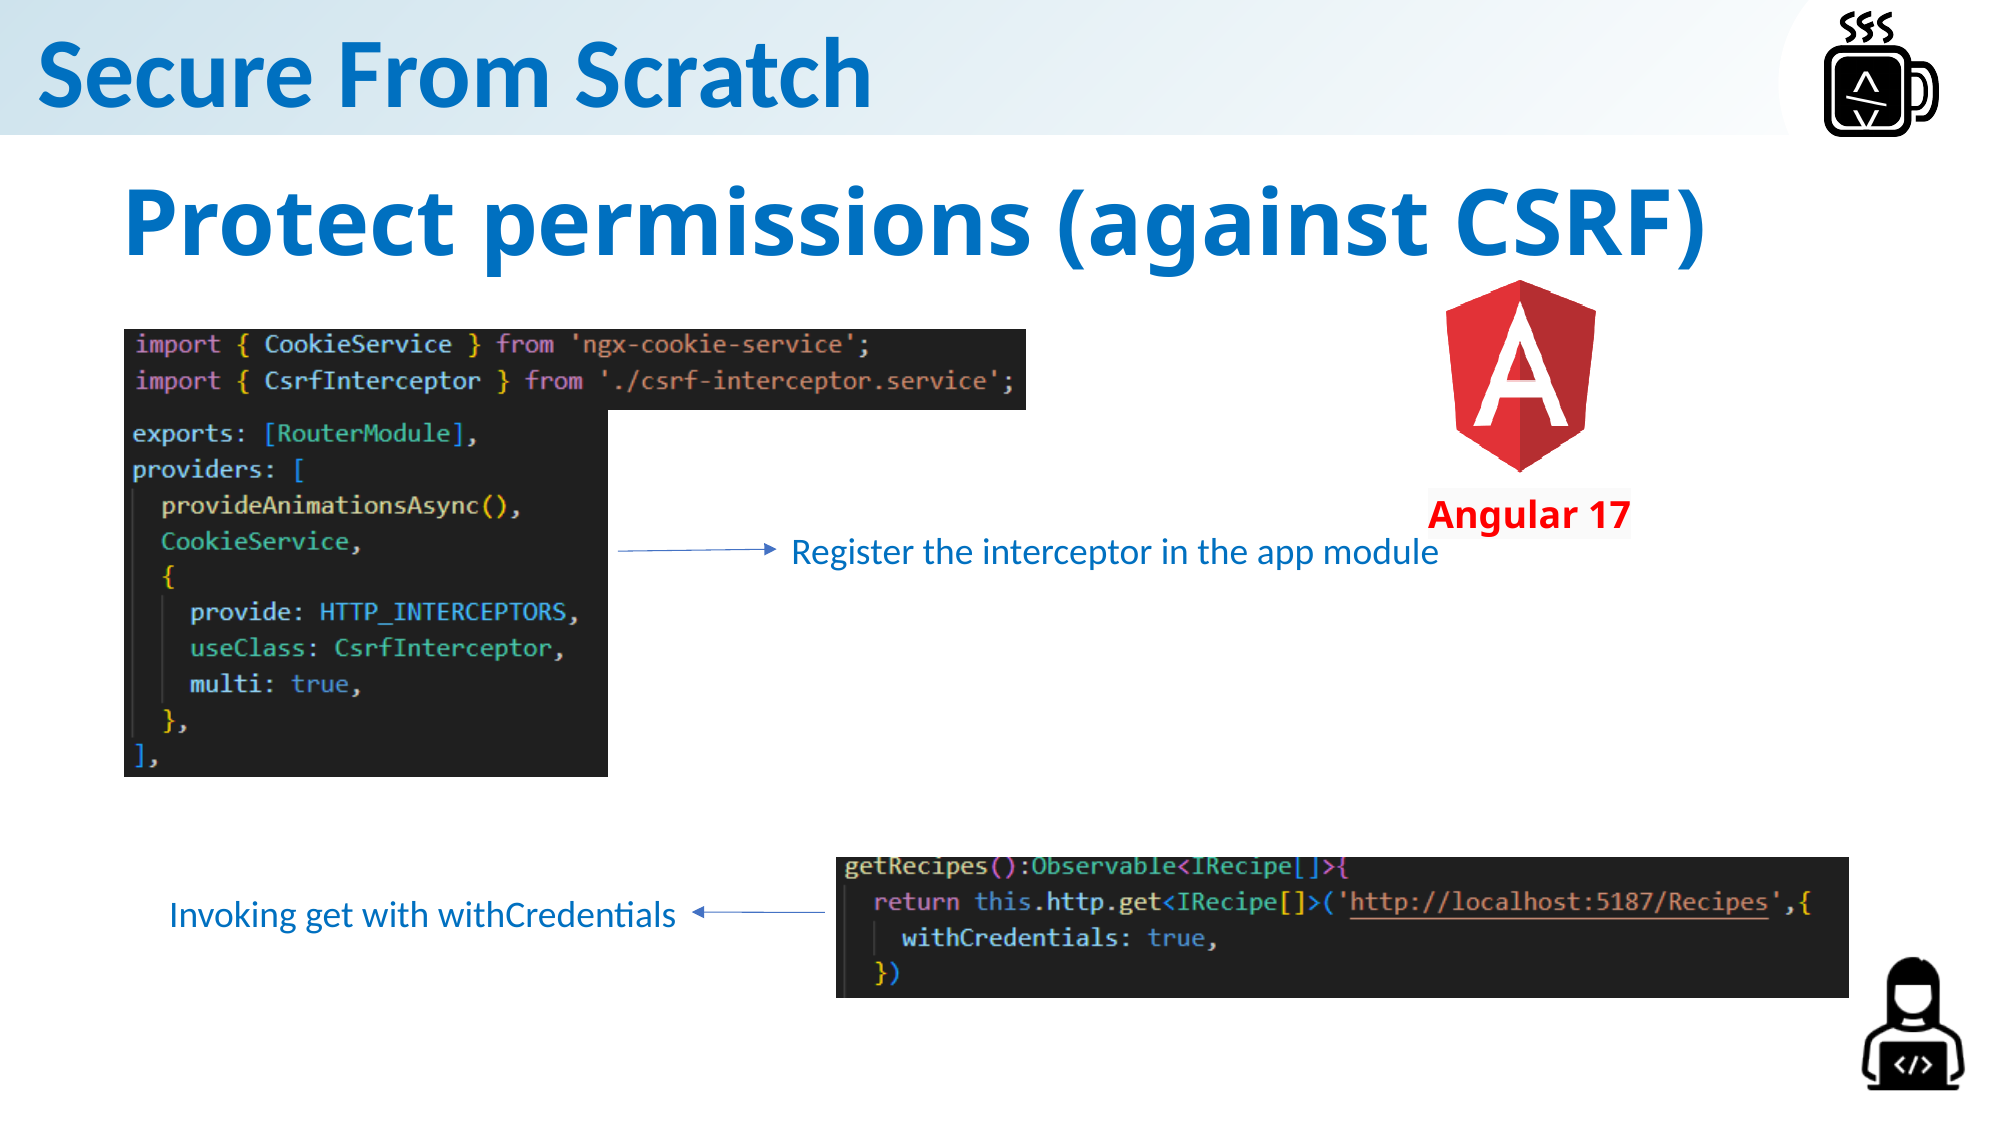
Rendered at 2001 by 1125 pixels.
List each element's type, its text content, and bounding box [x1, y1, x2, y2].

picture [124, 329, 1026, 777]
picture [1824, 11, 1939, 137]
picture [836, 857, 1989, 1094]
text_box Register the interceptor in the app module [776, 519, 1455, 579]
text_box Angular 17 [965, 483, 2000, 544]
picture [1438, 267, 1603, 484]
title Protect permissions (against CSRF) [106, 156, 2000, 296]
text_box Invoking get with withCredentials [154, 882, 692, 942]
